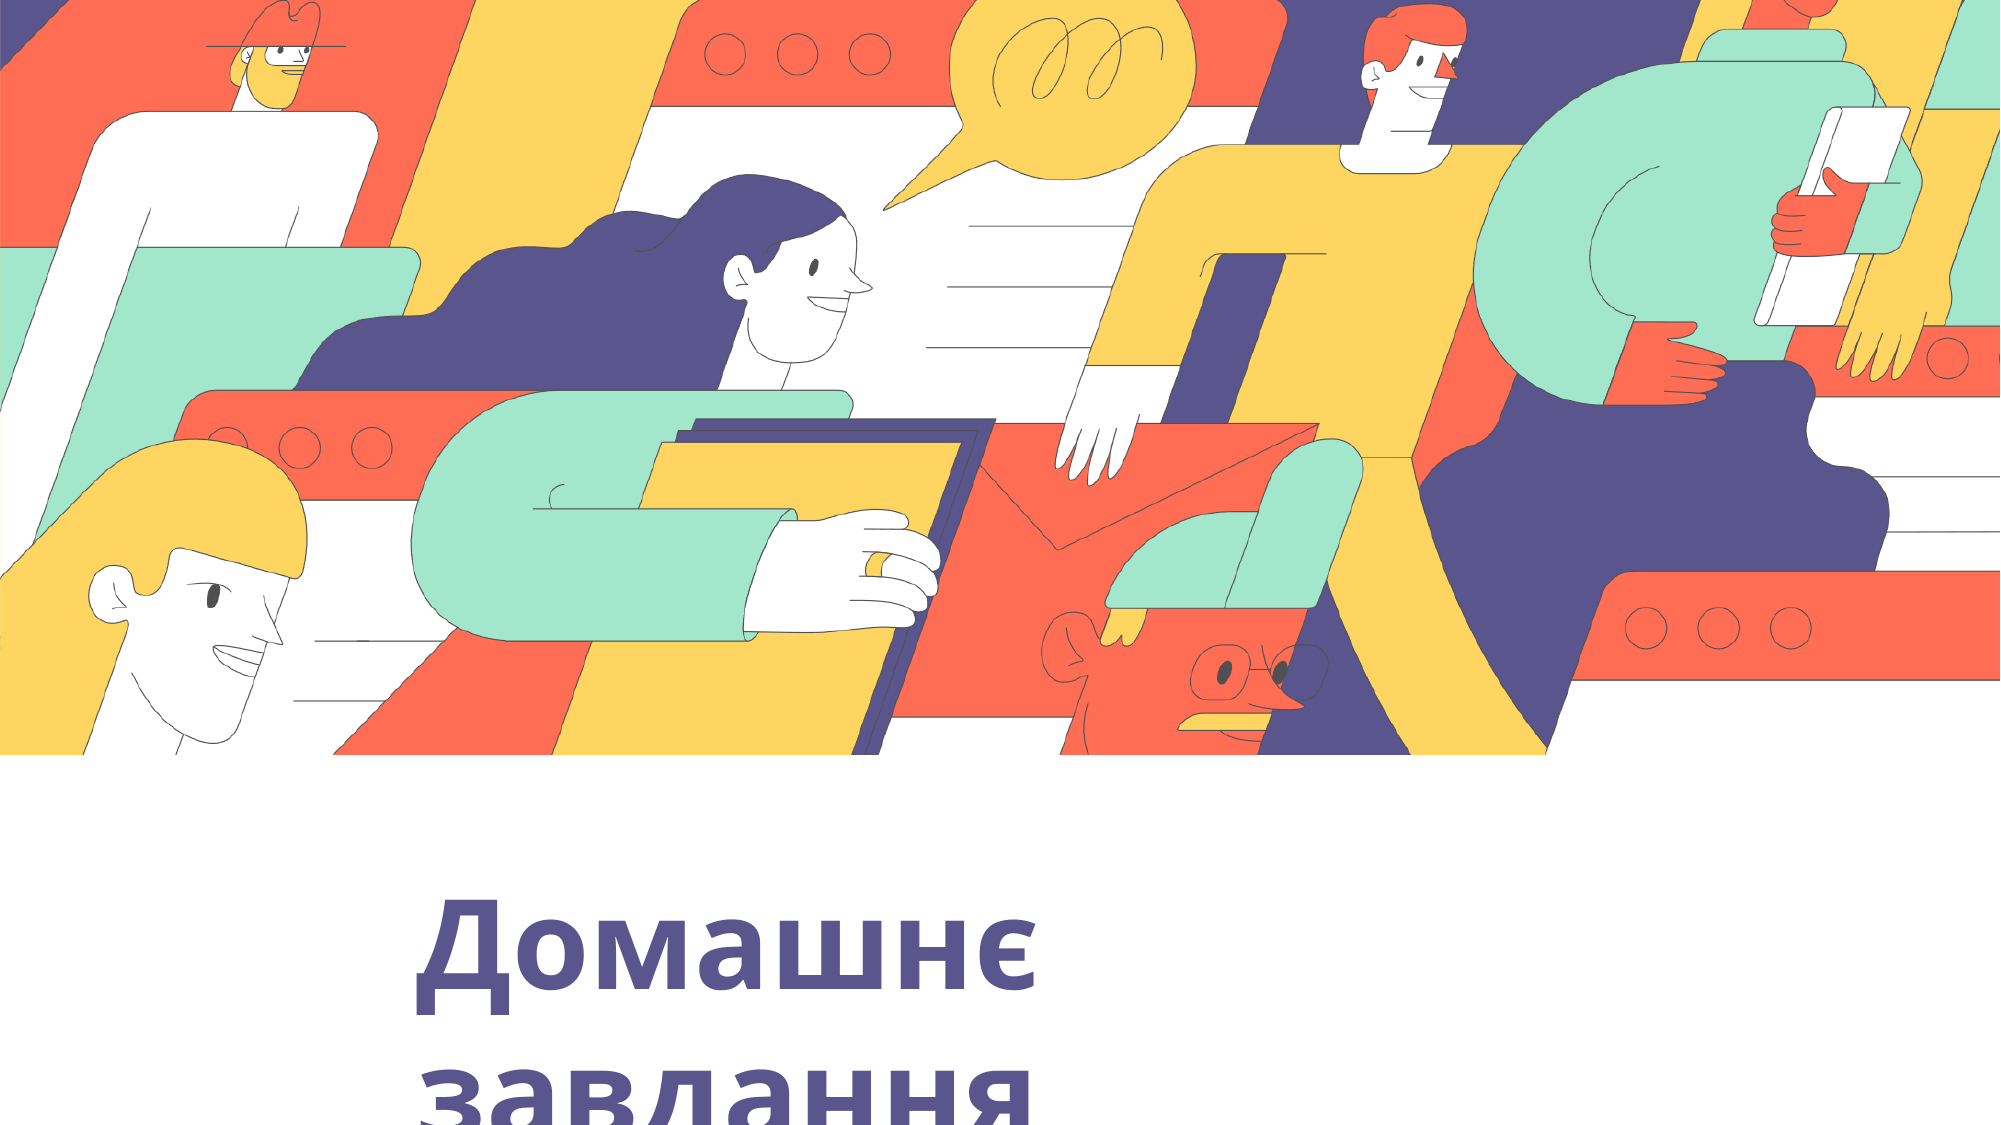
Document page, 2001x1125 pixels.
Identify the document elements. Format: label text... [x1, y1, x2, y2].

picture [0, 0, 2000, 756]
text_box Домашнє завдання [401, 857, 1599, 1125]
